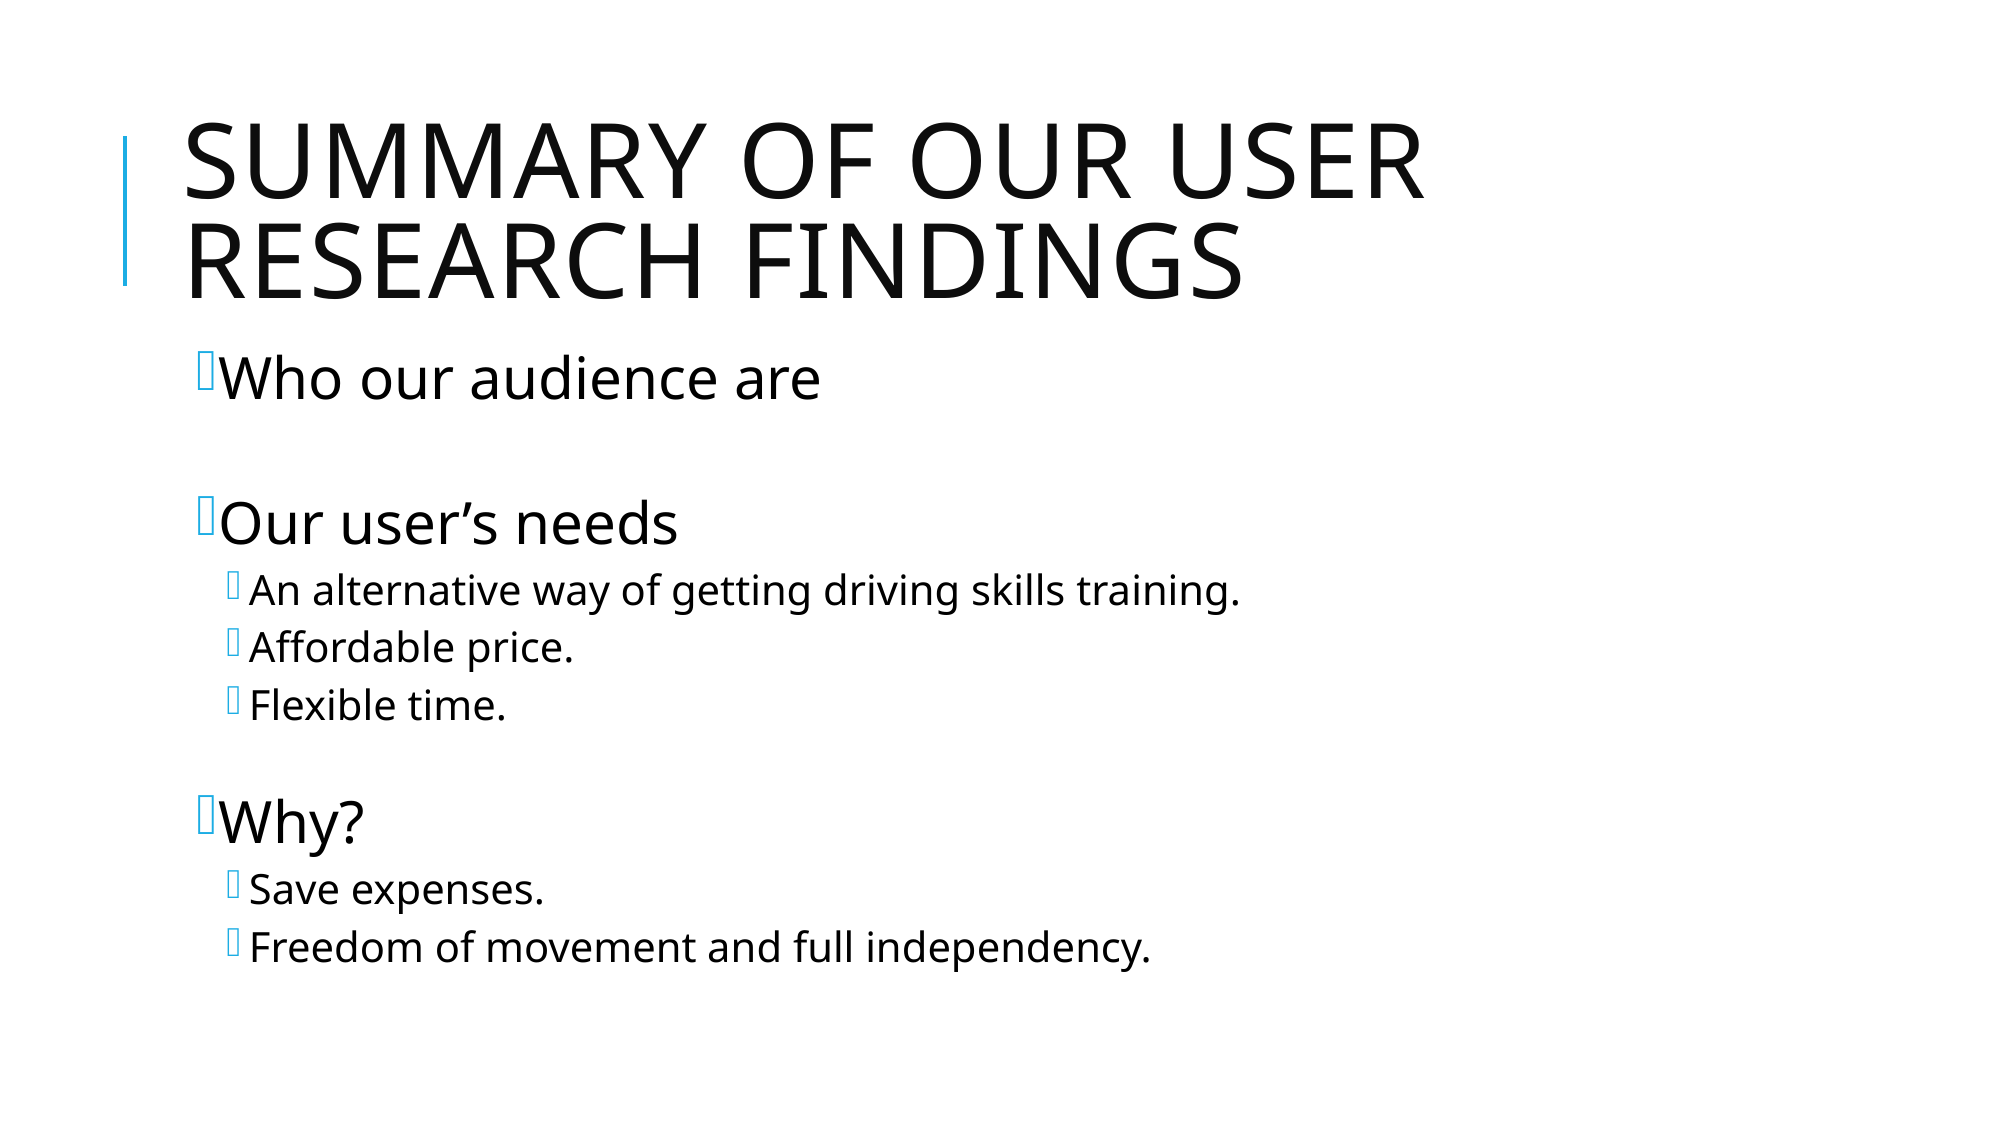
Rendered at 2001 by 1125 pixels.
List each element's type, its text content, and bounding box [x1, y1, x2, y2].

title summary of our user research findings [168, 96, 1763, 342]
text_box Who our audience are [167, 341, 1762, 559]
text_box Why? Save expenses. Freedom of movement and full independency. [167, 785, 1763, 1017]
list Our user’s needs An alternative way of getting driving skills training. Affordable price. Flexible time. [168, 486, 1763, 704]
